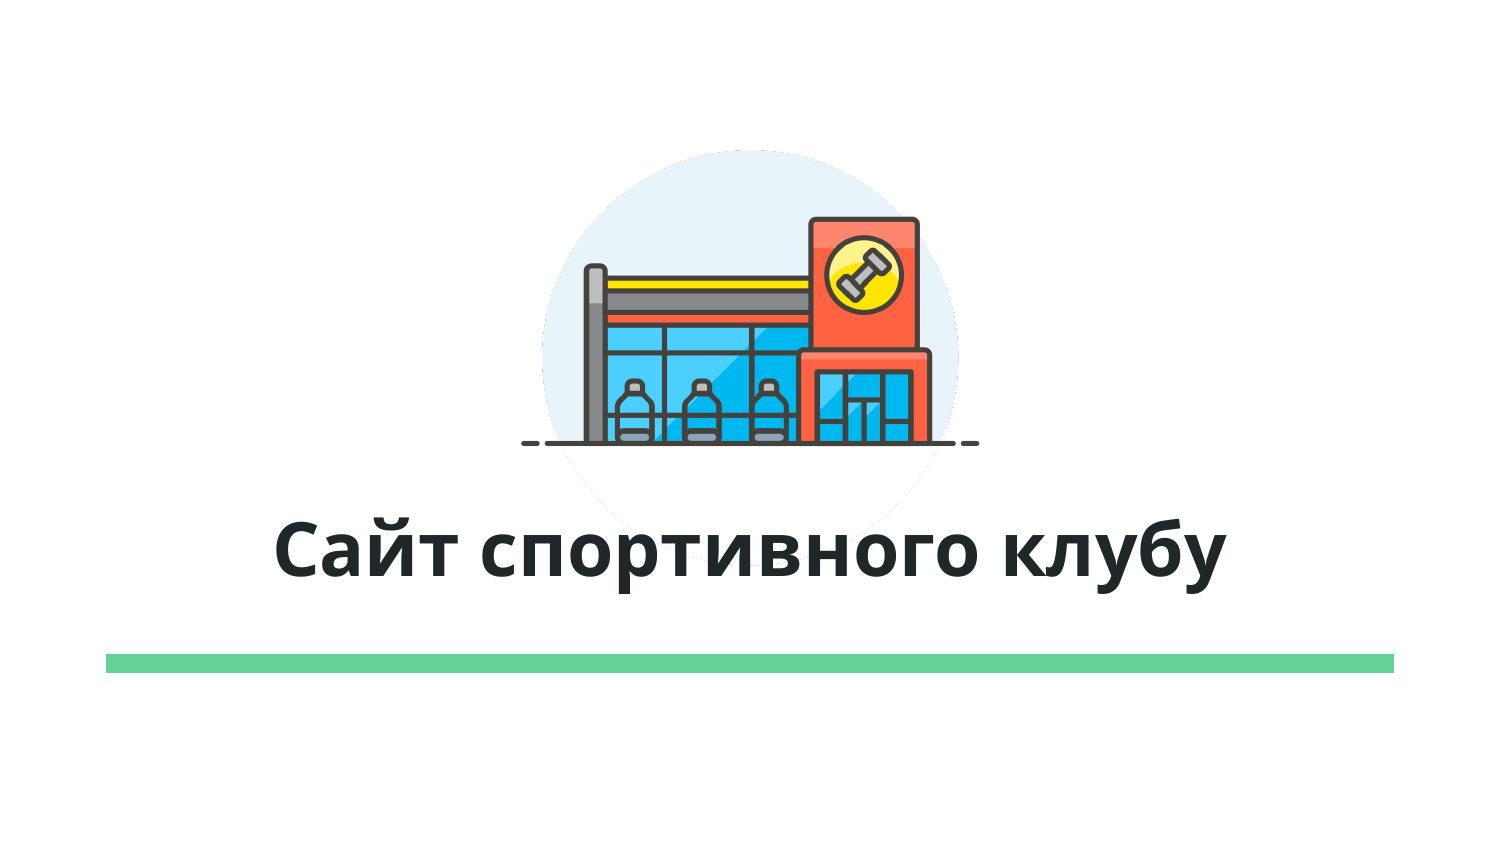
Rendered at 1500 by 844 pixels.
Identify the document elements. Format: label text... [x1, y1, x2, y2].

picture [490, 97, 1010, 617]
title Сайт спортивного клубу [83, 486, 1417, 625]
